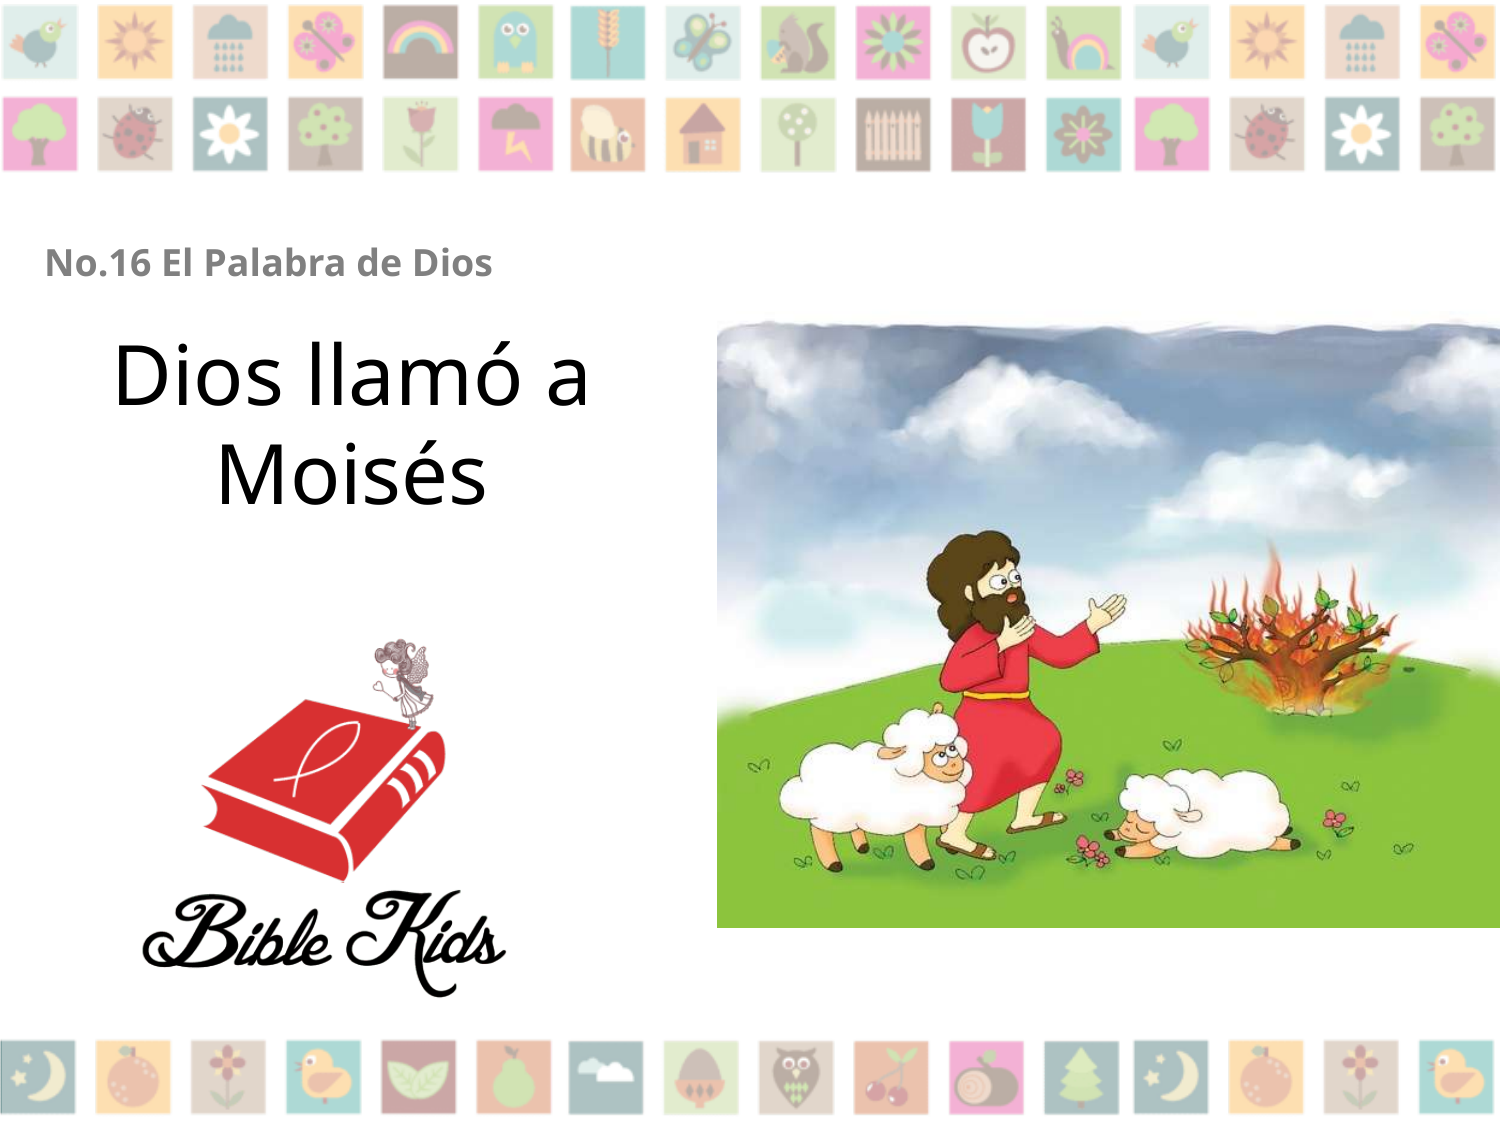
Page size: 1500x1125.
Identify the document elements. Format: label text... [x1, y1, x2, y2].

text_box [0, 1028, 1500, 1118]
text_box No.16 El Palabra de Dios [29, 231, 543, 292]
picture [117, 600, 544, 1027]
picture [717, 292, 1500, 928]
text_box Dios llamó a Moisés [29, 314, 675, 530]
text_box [0, 3, 1500, 181]
